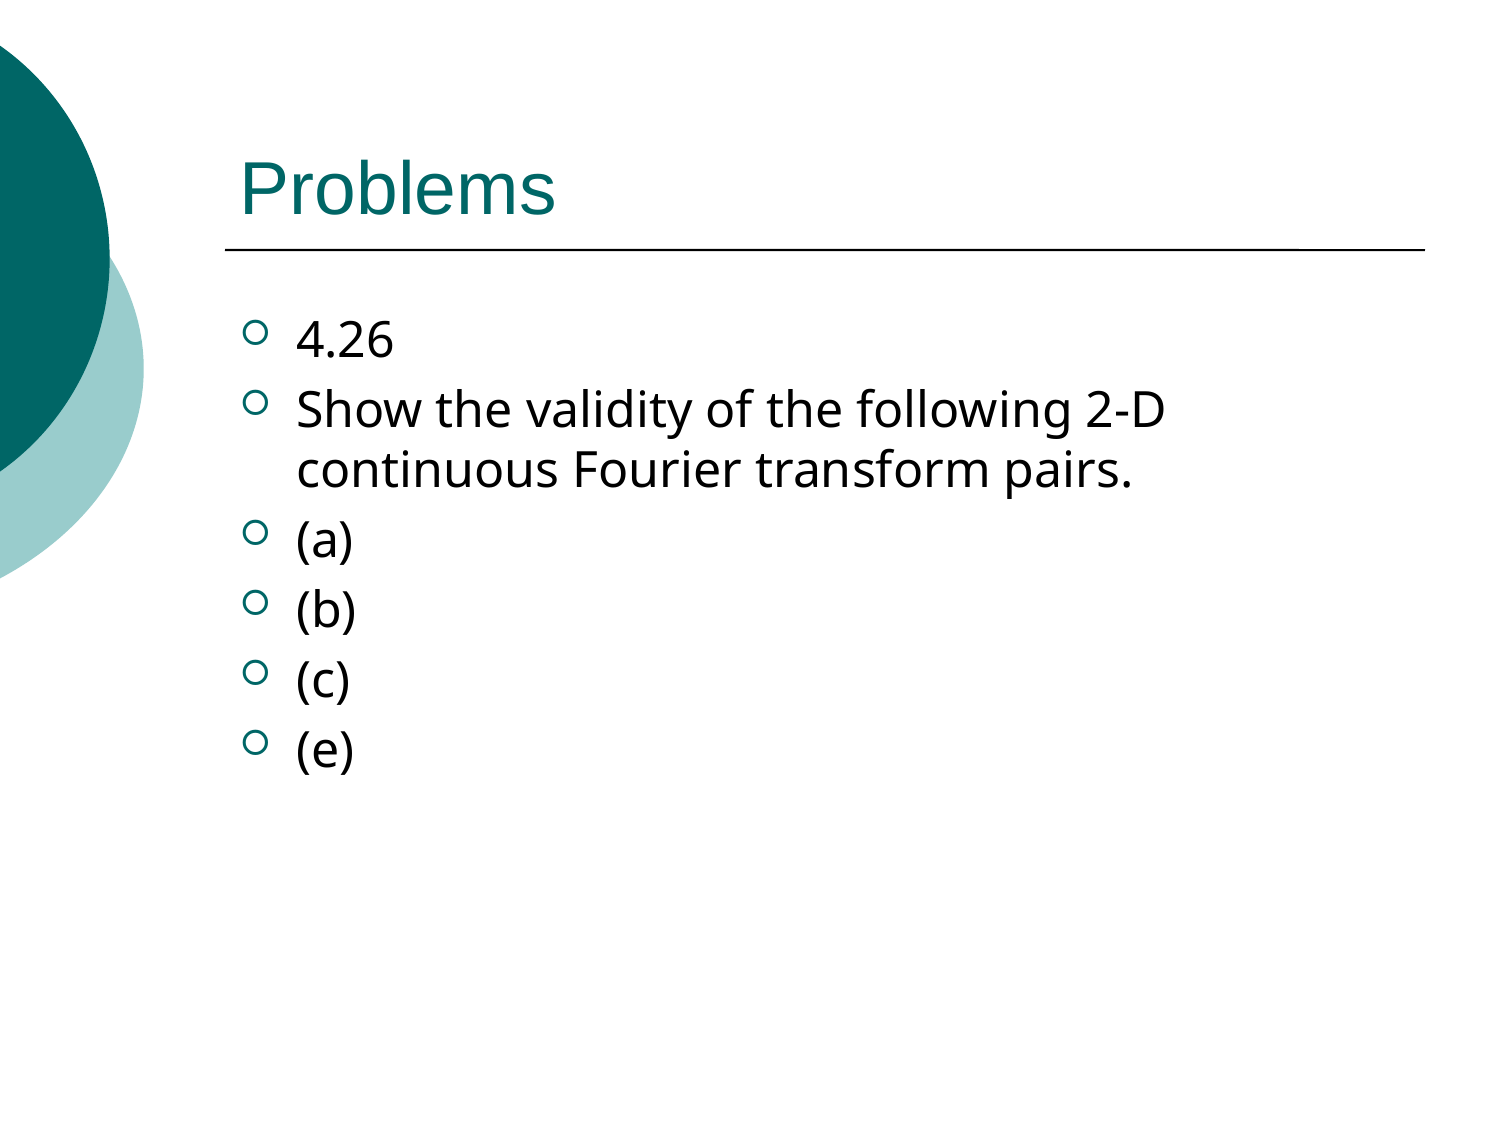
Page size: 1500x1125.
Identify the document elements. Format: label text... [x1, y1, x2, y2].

title Problems [224, 49, 1425, 237]
